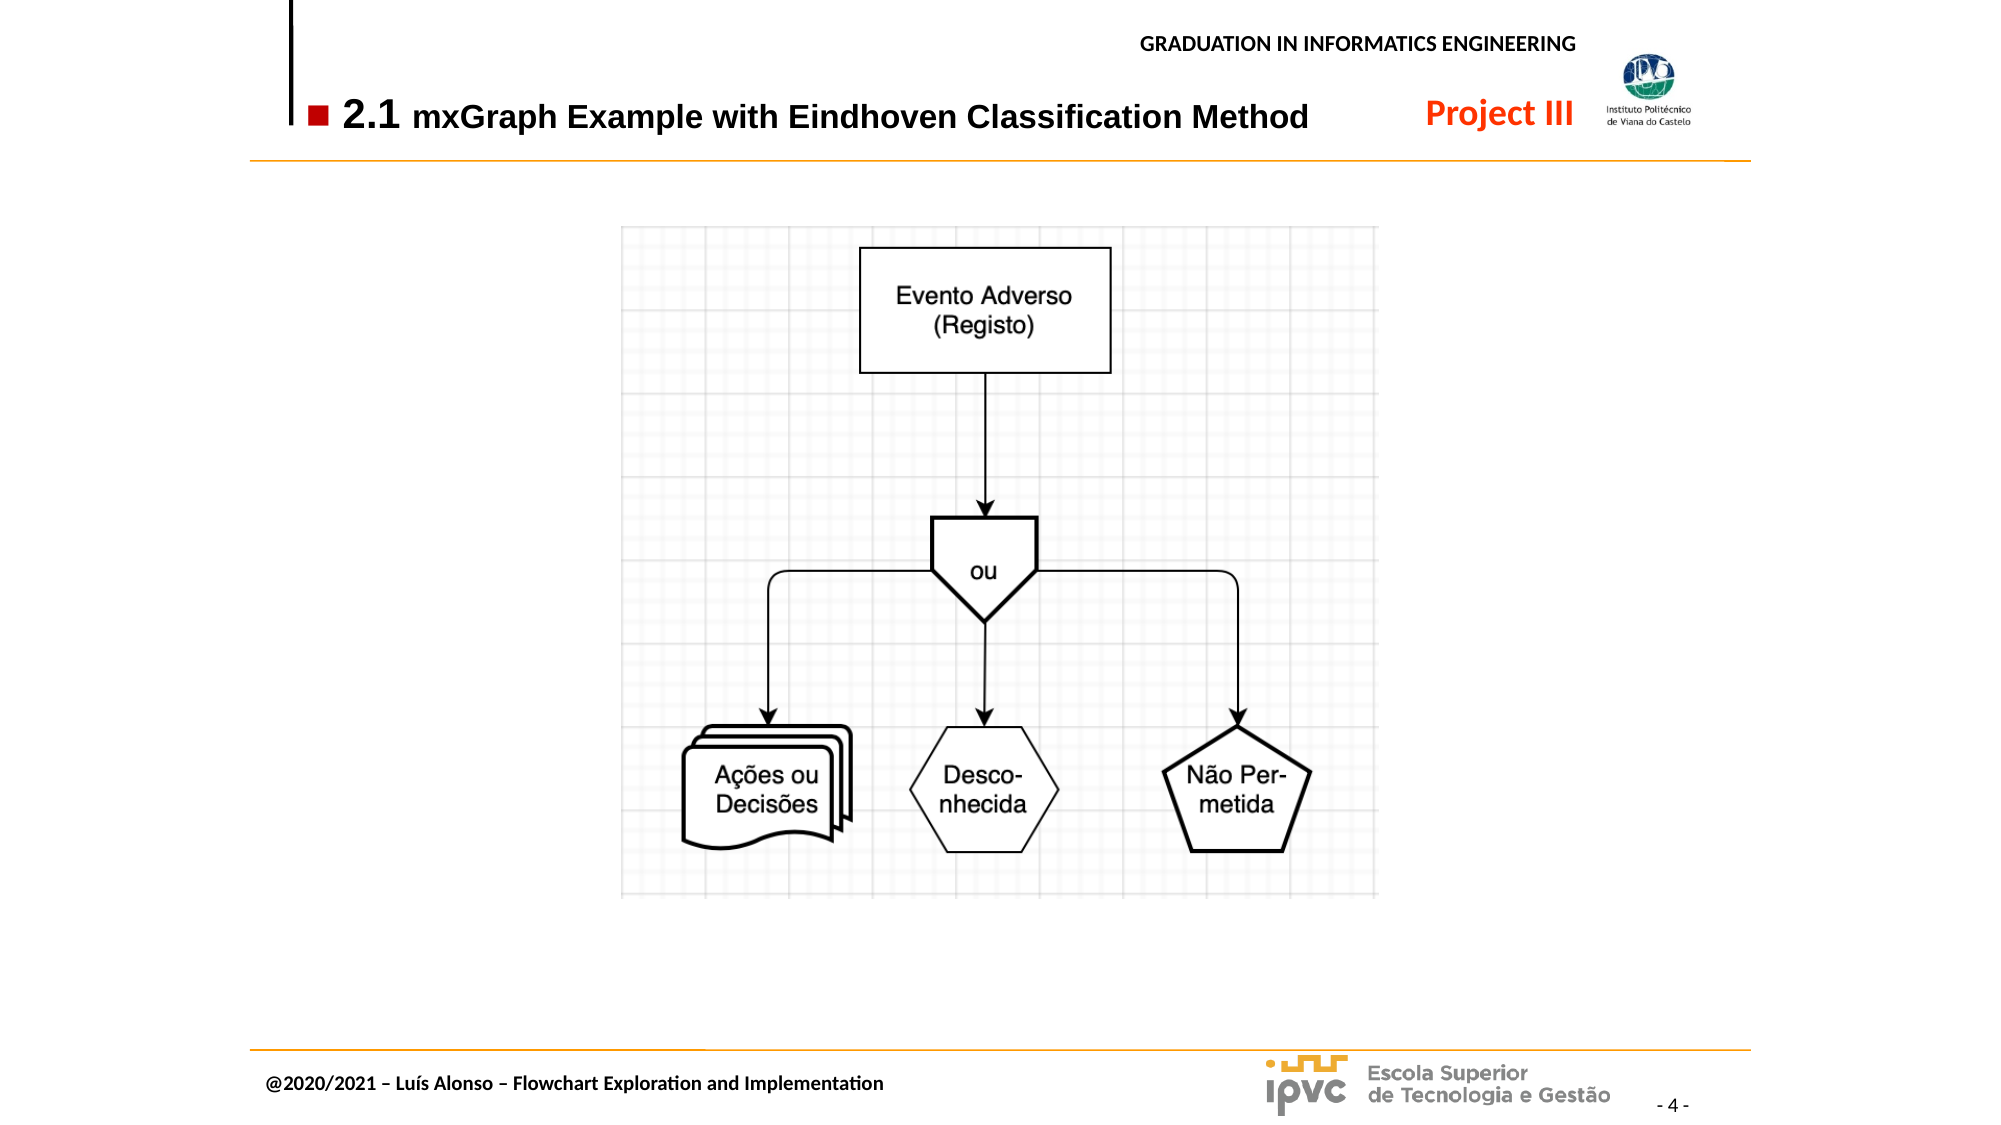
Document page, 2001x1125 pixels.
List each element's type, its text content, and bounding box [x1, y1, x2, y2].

text_box ■ 2.1 mxGraph Example with Eindhoven Classification Method [291, 79, 1437, 144]
text_box [1609, 1032, 1746, 1082]
text_box Project III [1411, 80, 1590, 141]
text_box @2020/2021 – Luís Alonso – Flowchart Exploration and Implementation [249, 1049, 1138, 1103]
text_box [292, 7, 1438, 58]
picture [1266, 1055, 1610, 1116]
text_box Graduation IN Informatics engineering [1016, 21, 1592, 64]
picture [1599, 37, 1699, 149]
picture [621, 226, 1379, 899]
text_box - 4 - [1596, 1082, 1750, 1125]
